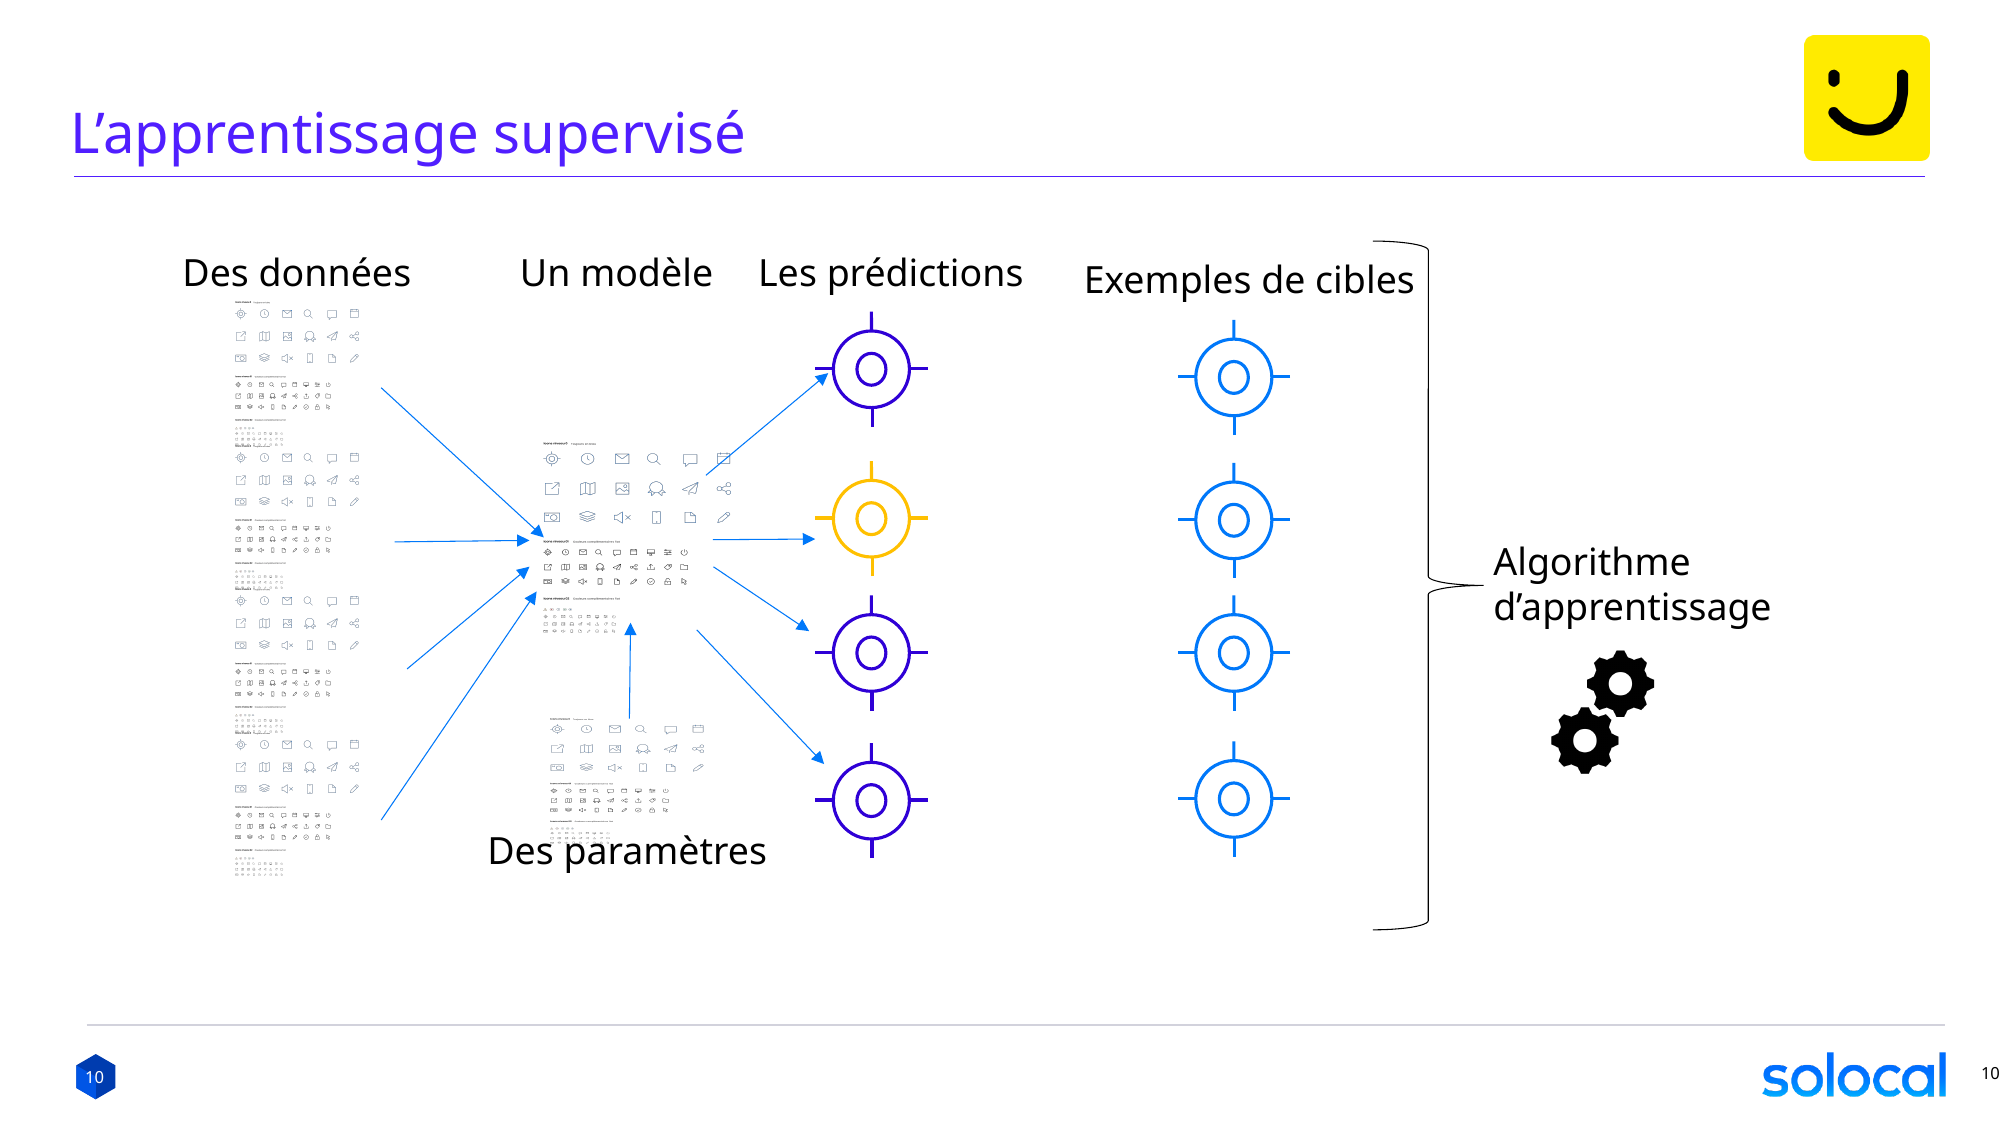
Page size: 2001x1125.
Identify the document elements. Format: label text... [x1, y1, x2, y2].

title L’apprentissage supervisé [70, 97, 1930, 242]
picture [550, 718, 704, 844]
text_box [815, 461, 928, 577]
text_box [1372, 240, 1478, 931]
text_box Un modèle [505, 241, 729, 302]
text_box Algorithme d’apprentissage [1478, 531, 1787, 636]
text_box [1177, 462, 1291, 578]
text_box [1177, 741, 1291, 857]
picture [543, 442, 731, 633]
text_box Les prédictions [743, 241, 1039, 302]
picture [235, 301, 360, 876]
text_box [705, 373, 829, 476]
text_box Exemples de cibles [1069, 248, 1372, 309]
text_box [815, 743, 928, 859]
slide_number 10 [1905, 1048, 2000, 1100]
text_box Des paramètres [472, 819, 783, 880]
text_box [1177, 595, 1291, 711]
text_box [381, 387, 544, 538]
picture [1762, 1052, 1905, 1097]
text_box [815, 595, 928, 711]
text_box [1177, 319, 1291, 436]
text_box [815, 311, 928, 427]
text_box Des données [167, 241, 427, 301]
picture [1804, 35, 1930, 97]
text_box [381, 591, 537, 820]
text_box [696, 629, 825, 764]
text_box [713, 566, 810, 632]
picture [1527, 636, 1678, 788]
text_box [407, 566, 530, 591]
